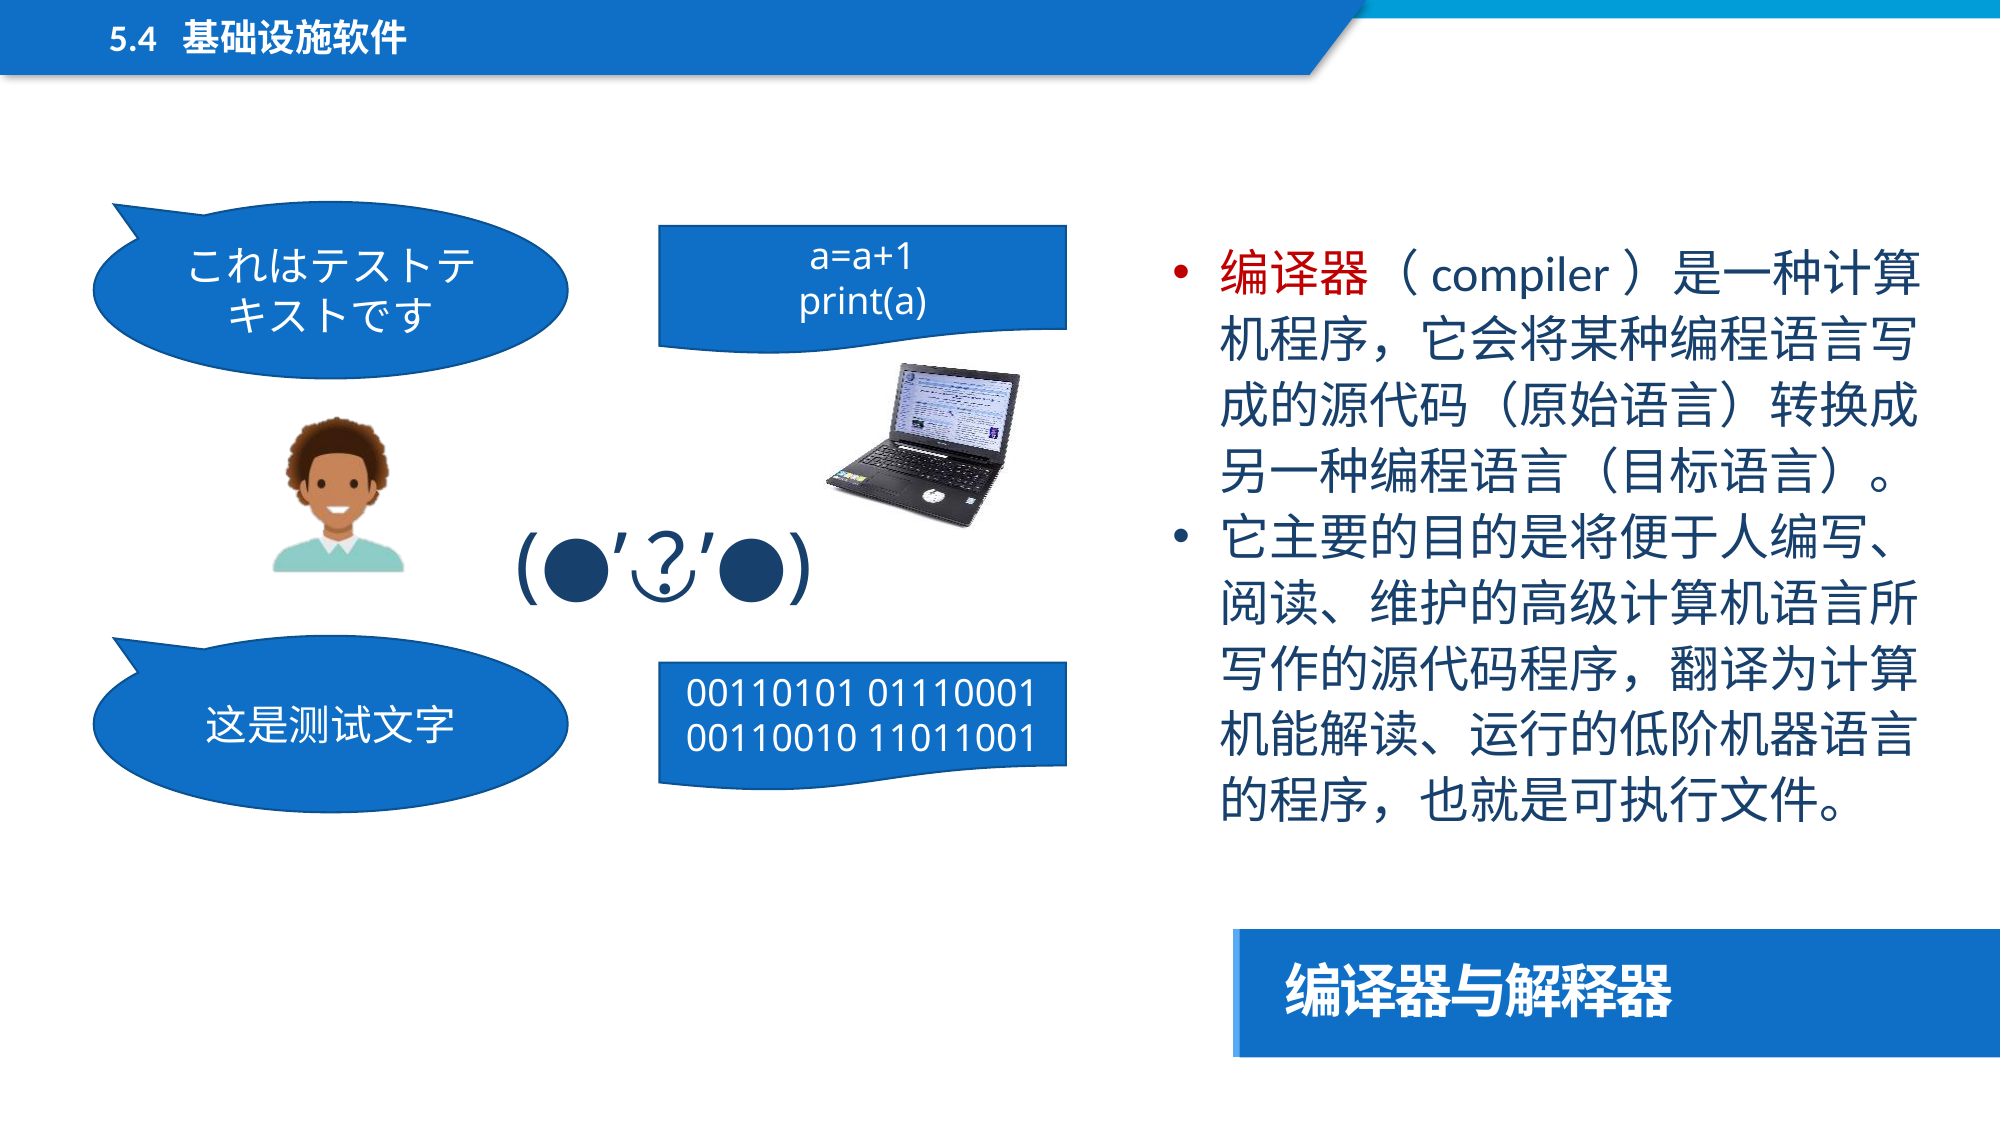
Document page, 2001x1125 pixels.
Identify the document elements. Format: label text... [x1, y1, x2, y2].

list 5.4 基础设施软件 [93, 11, 1138, 68]
text_box 编译器（compiler）是一种计算机程序，它会将某种编程语言写成的源代码（原始语言）转换成另一种编程语言（目标语言）。 它主要的目的是将便于人编写、阅读、维护的高级计算机语言所写作的源代码程序，翻译为计算机能解读、运行的低阶机器语言的程序，也就是可执行文件。 [1157, 227, 1940, 837]
text_box (●’◡’●) [501, 501, 828, 617]
picture [214, 378, 447, 611]
list 编译器与解释器 [1239, 929, 2000, 1058]
text_box 这是测试文字 [92, 634, 569, 814]
text_box これはテストテキストです [92, 200, 569, 378]
picture [807, 354, 1044, 531]
text_box 00110101 01110001 00110010 11011001 [658, 661, 1067, 791]
text_box a=a+1 print(a) [658, 224, 1067, 354]
